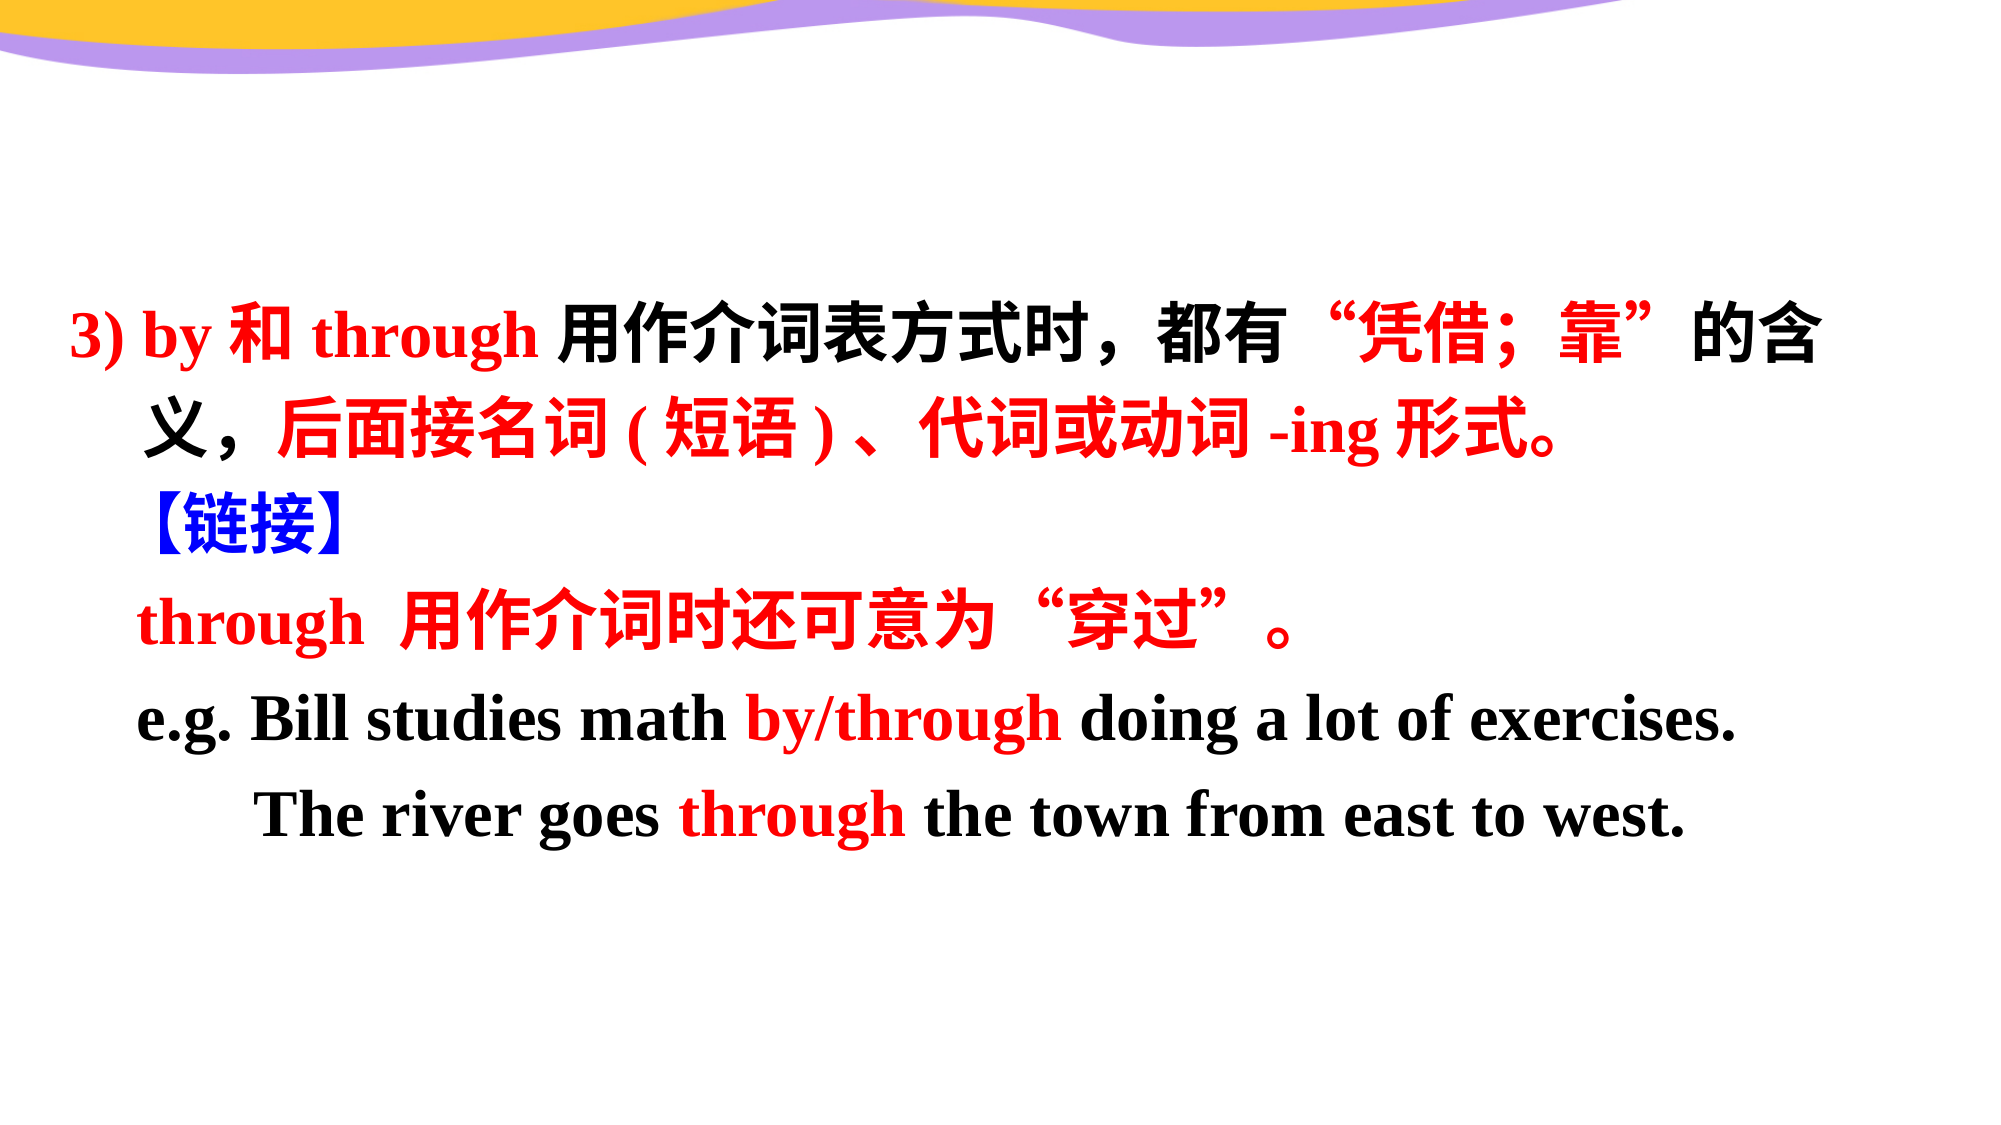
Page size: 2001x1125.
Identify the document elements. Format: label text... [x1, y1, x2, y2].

text_box 3) by和through用作介词表方式时，都有“凭借；靠”的含义，后面接名词(短语)、代词或动词-ing形式。 【链接】 through 用作介词时还可意为“穿过”。 e.g. Bill studies math by/through doing a lot of exercises. The river goes through the town from east to west. [55, 267, 1898, 858]
picture [0, 0, 2001, 1125]
